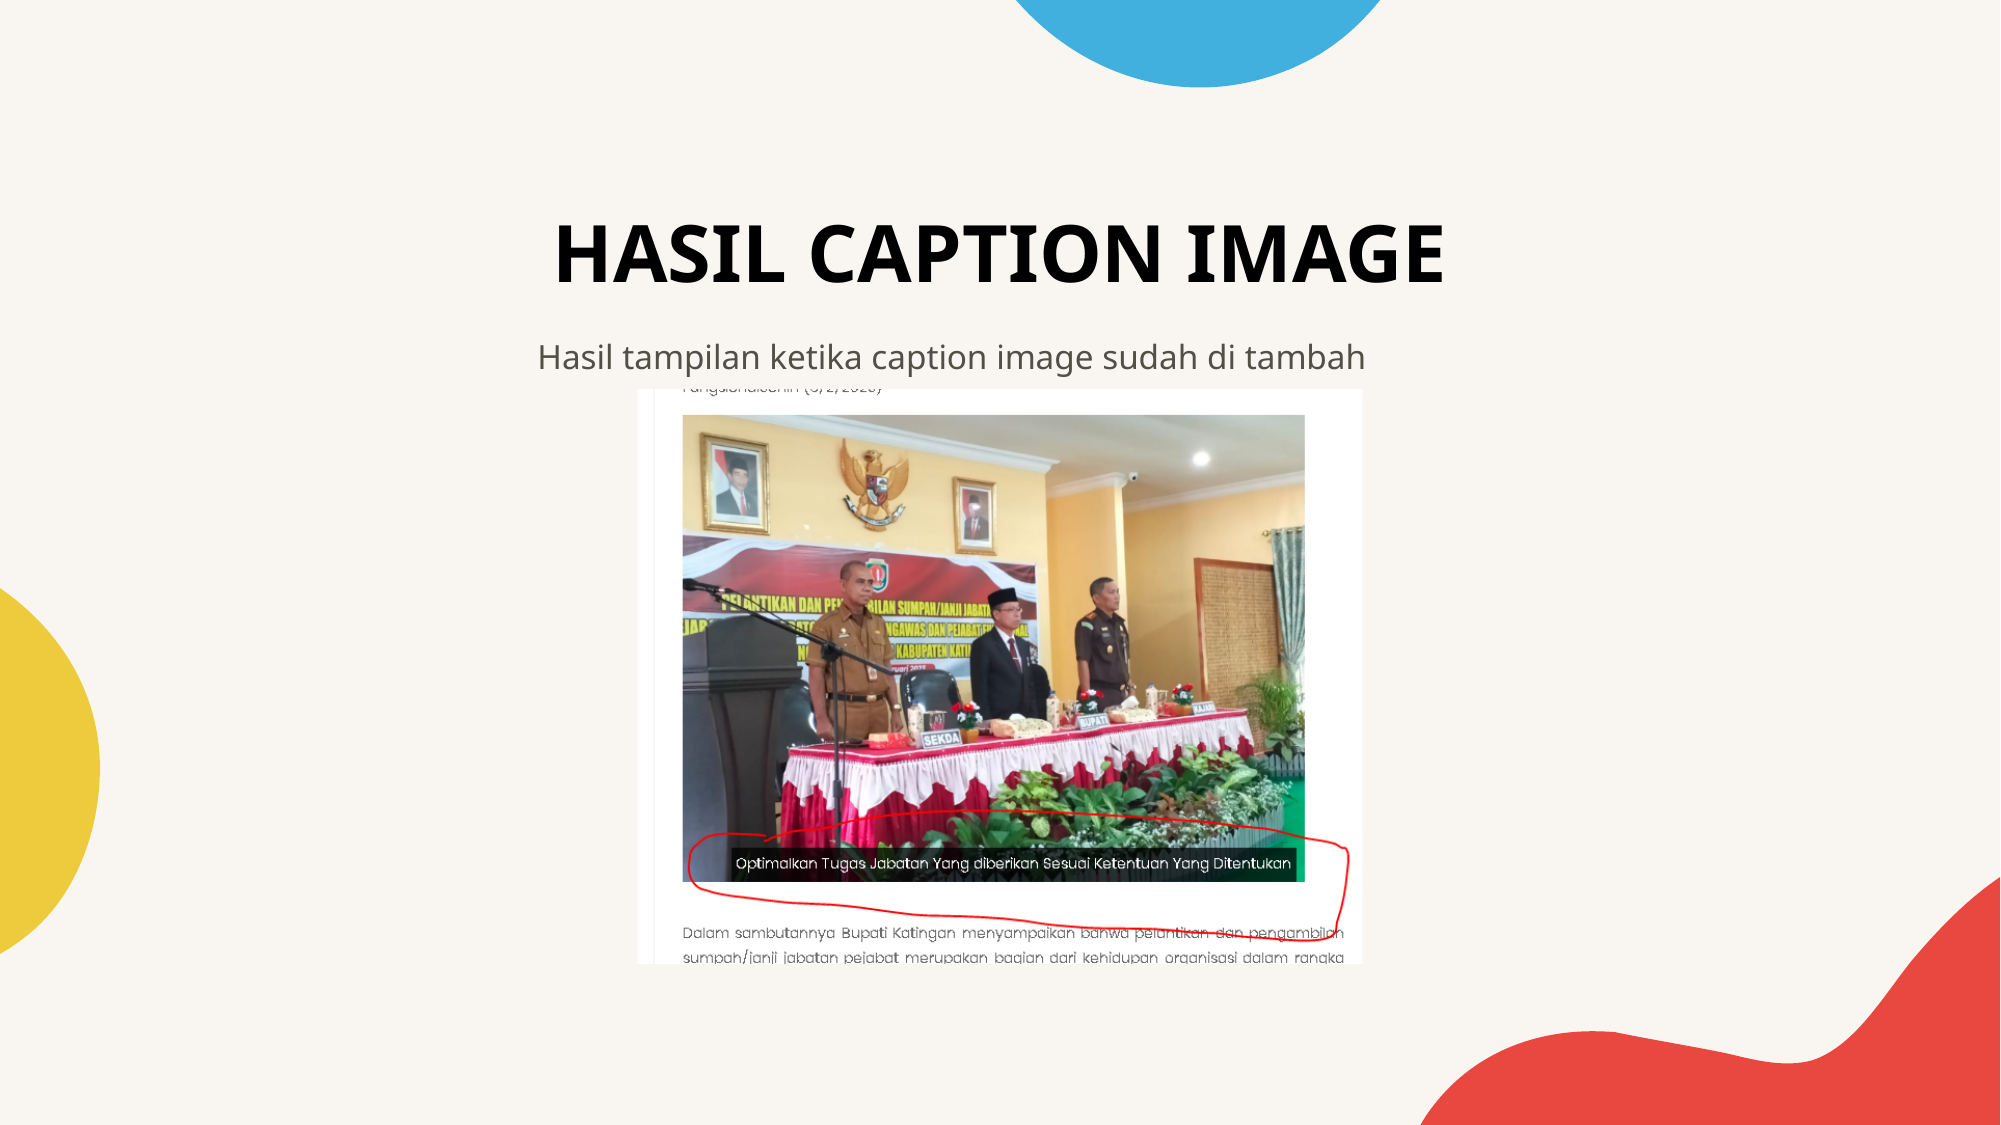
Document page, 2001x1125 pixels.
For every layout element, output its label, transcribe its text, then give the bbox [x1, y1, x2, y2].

subtitle Hasil tampilan ketika caption image sudah di tambah [526, 324, 1474, 390]
title HASIL CAPTION IMAGE [526, 177, 1474, 248]
picture [637, 389, 1363, 964]
